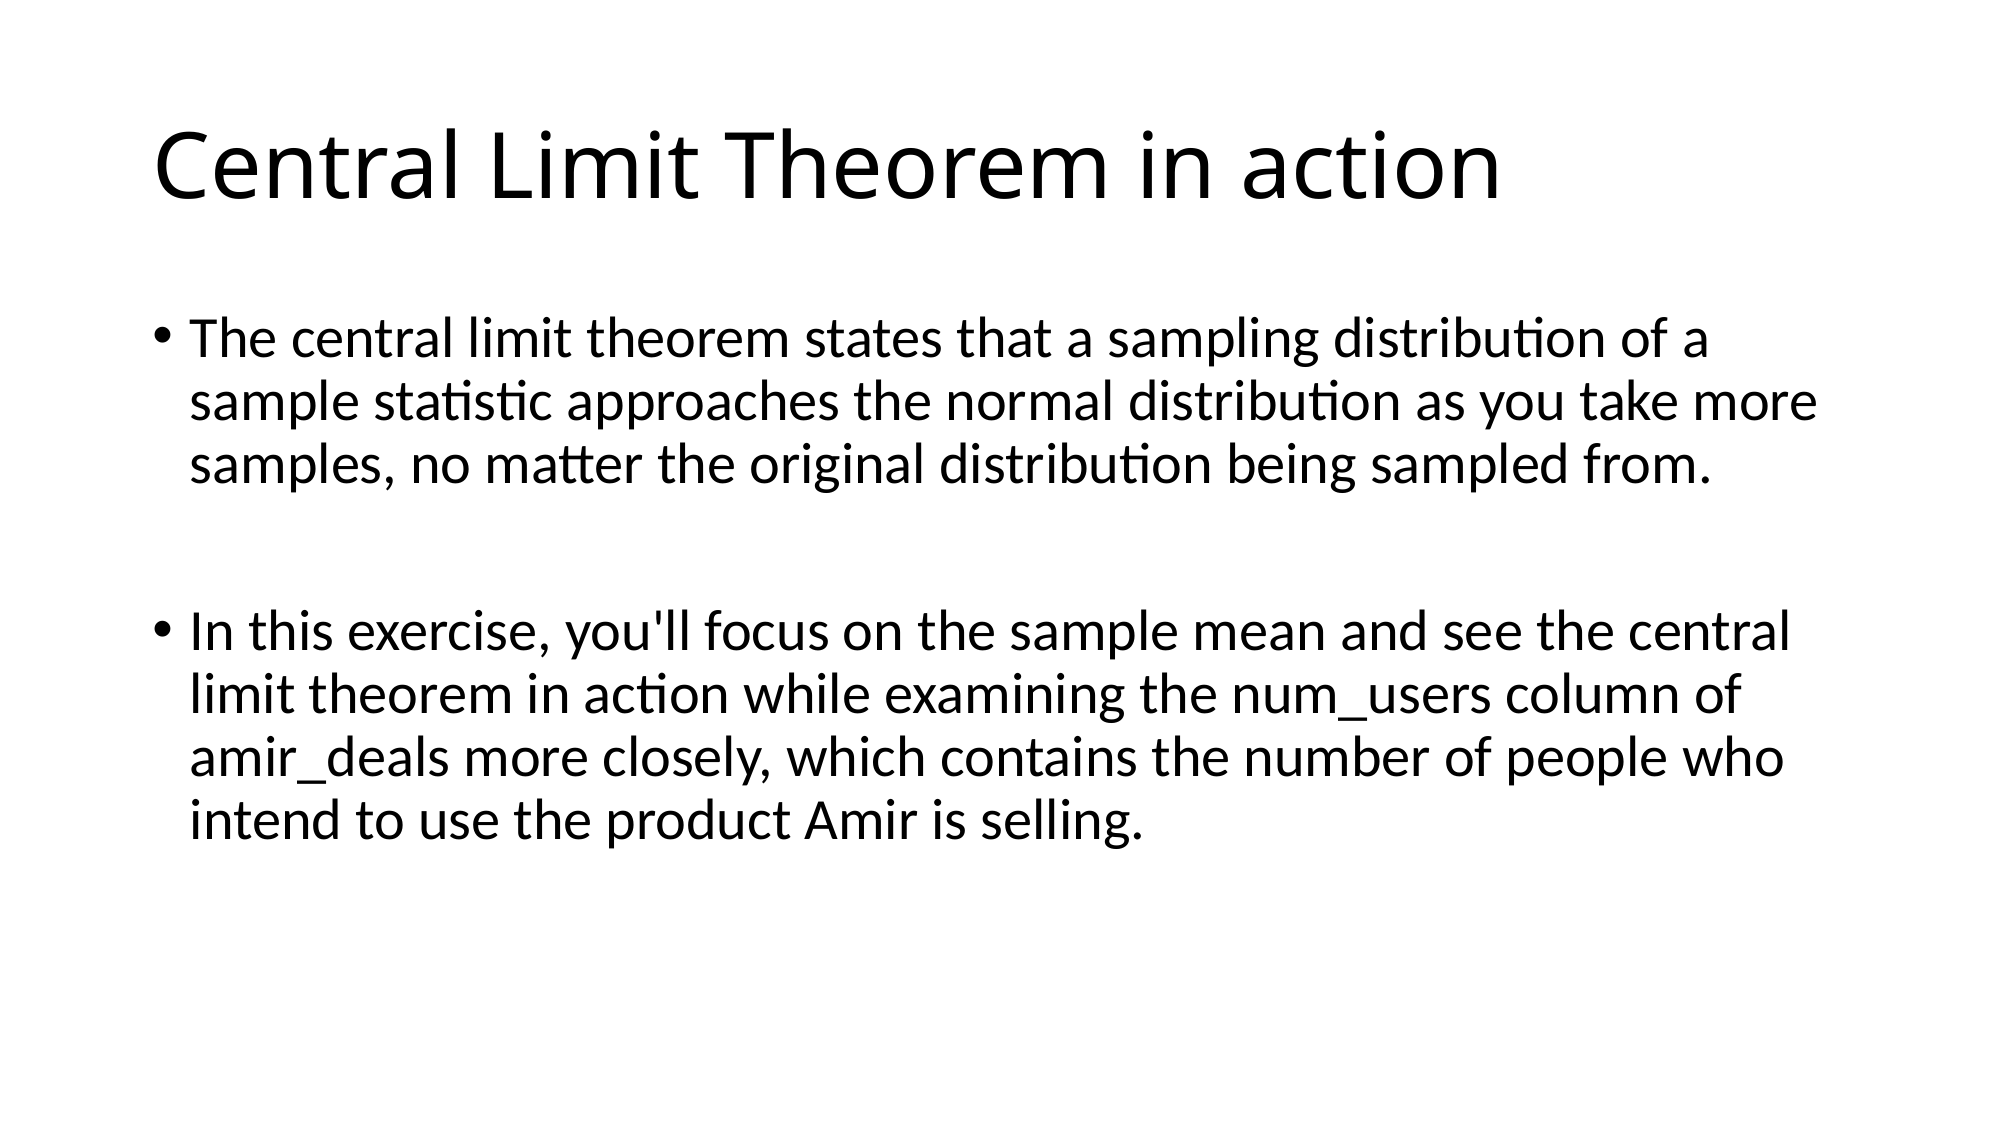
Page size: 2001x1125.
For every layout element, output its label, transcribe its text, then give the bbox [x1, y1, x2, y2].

list The central limit theorem states that a sampling distribution of a sample statistic approaches the normal distribution as you take more samples, no matter the original distribution being sampled from. In this exercise, you'll focus on the sample mean and see the central limit theorem in action while examining the num_users column of amir_deals more closely, which contains the number of people who intend to use the product Amir is selling. [137, 299, 1863, 1014]
title Central Limit Theorem in action [137, 59, 1863, 278]
